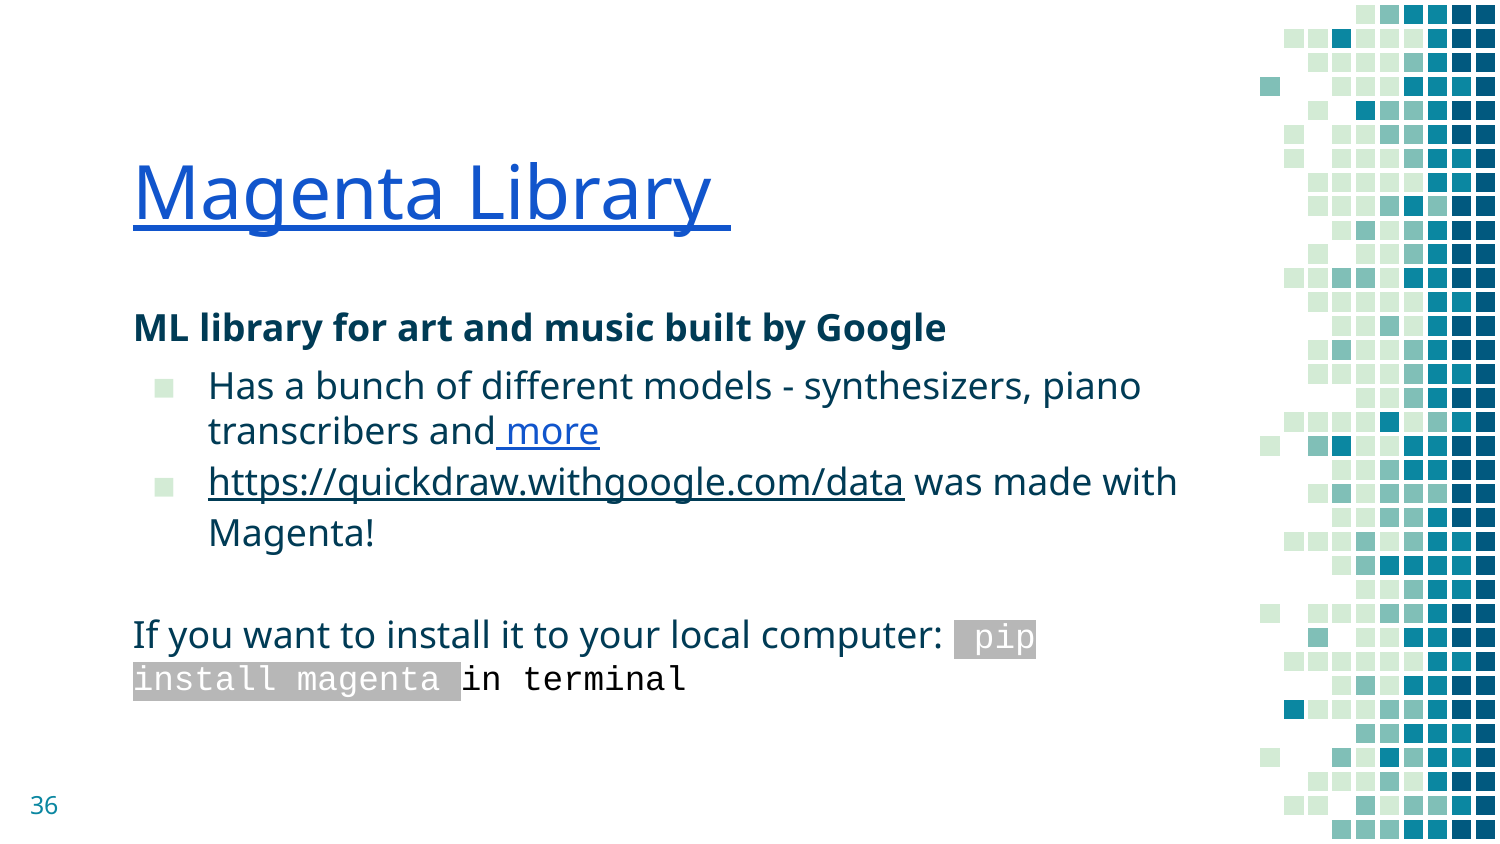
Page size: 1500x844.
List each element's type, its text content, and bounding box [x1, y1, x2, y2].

title Magenta Library [117, 121, 1227, 262]
slide_number ‹#› [15, 774, 105, 839]
list ML library for art and music built by Google Has a bunch of different models - synthesizers, piano transcribers and more https://quickdraw.withgoogle.com/data was made with Magenta! If you want to install it to your local computer: pip install magenta in terminal [117, 289, 1203, 651]
